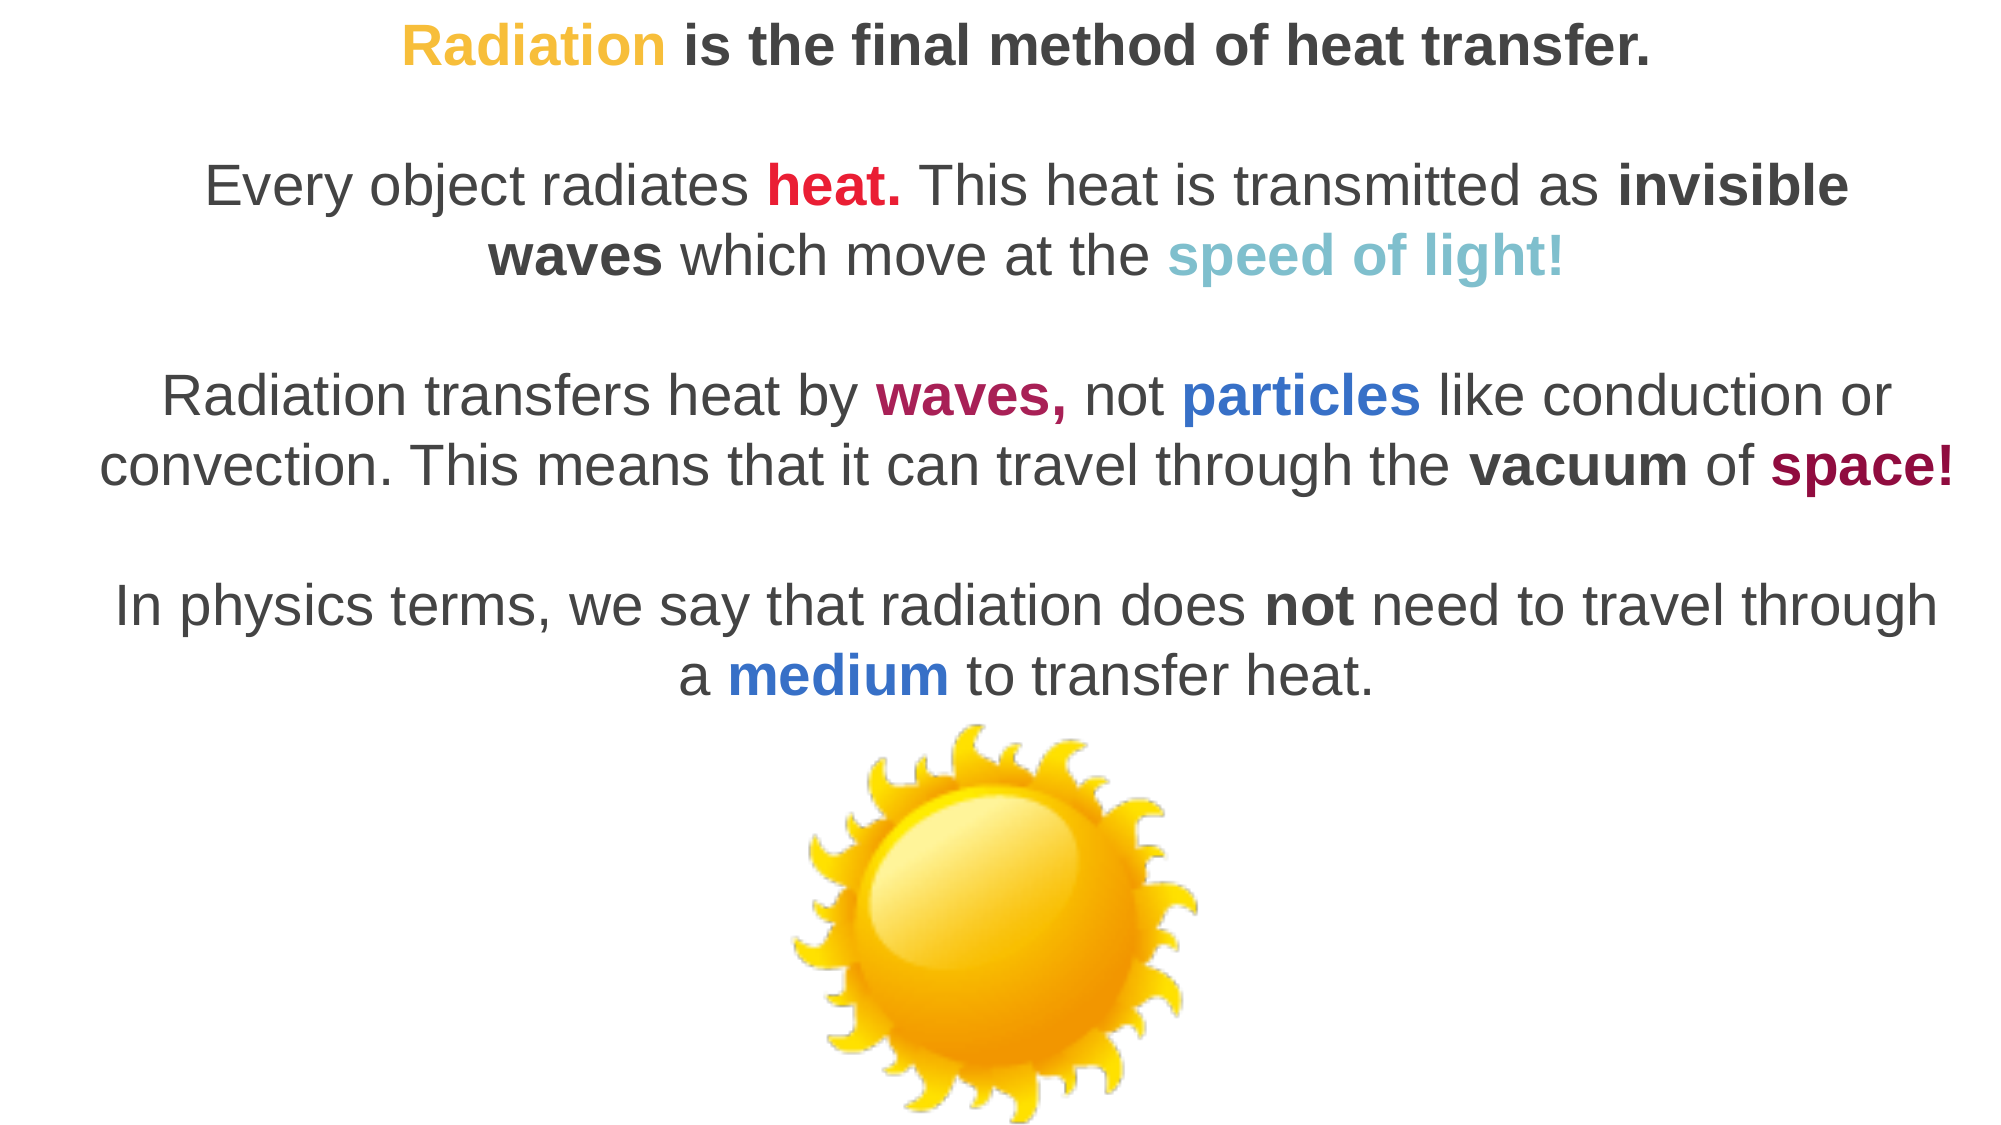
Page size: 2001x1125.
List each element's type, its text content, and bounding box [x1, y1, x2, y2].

text_box Radiation is the final method of heat transfer. Every object radiates heat. This heat is transmitted as invisible waves which move at the speed of light! Radiation transfers heat by waves, not particles like conduction or convection. This means that it can travel through the vacuum of space! In physics terms, we say that radiation does not need to travel through a medium to transfer heat. [54, 0, 2000, 785]
picture [767, 690, 1242, 1125]
